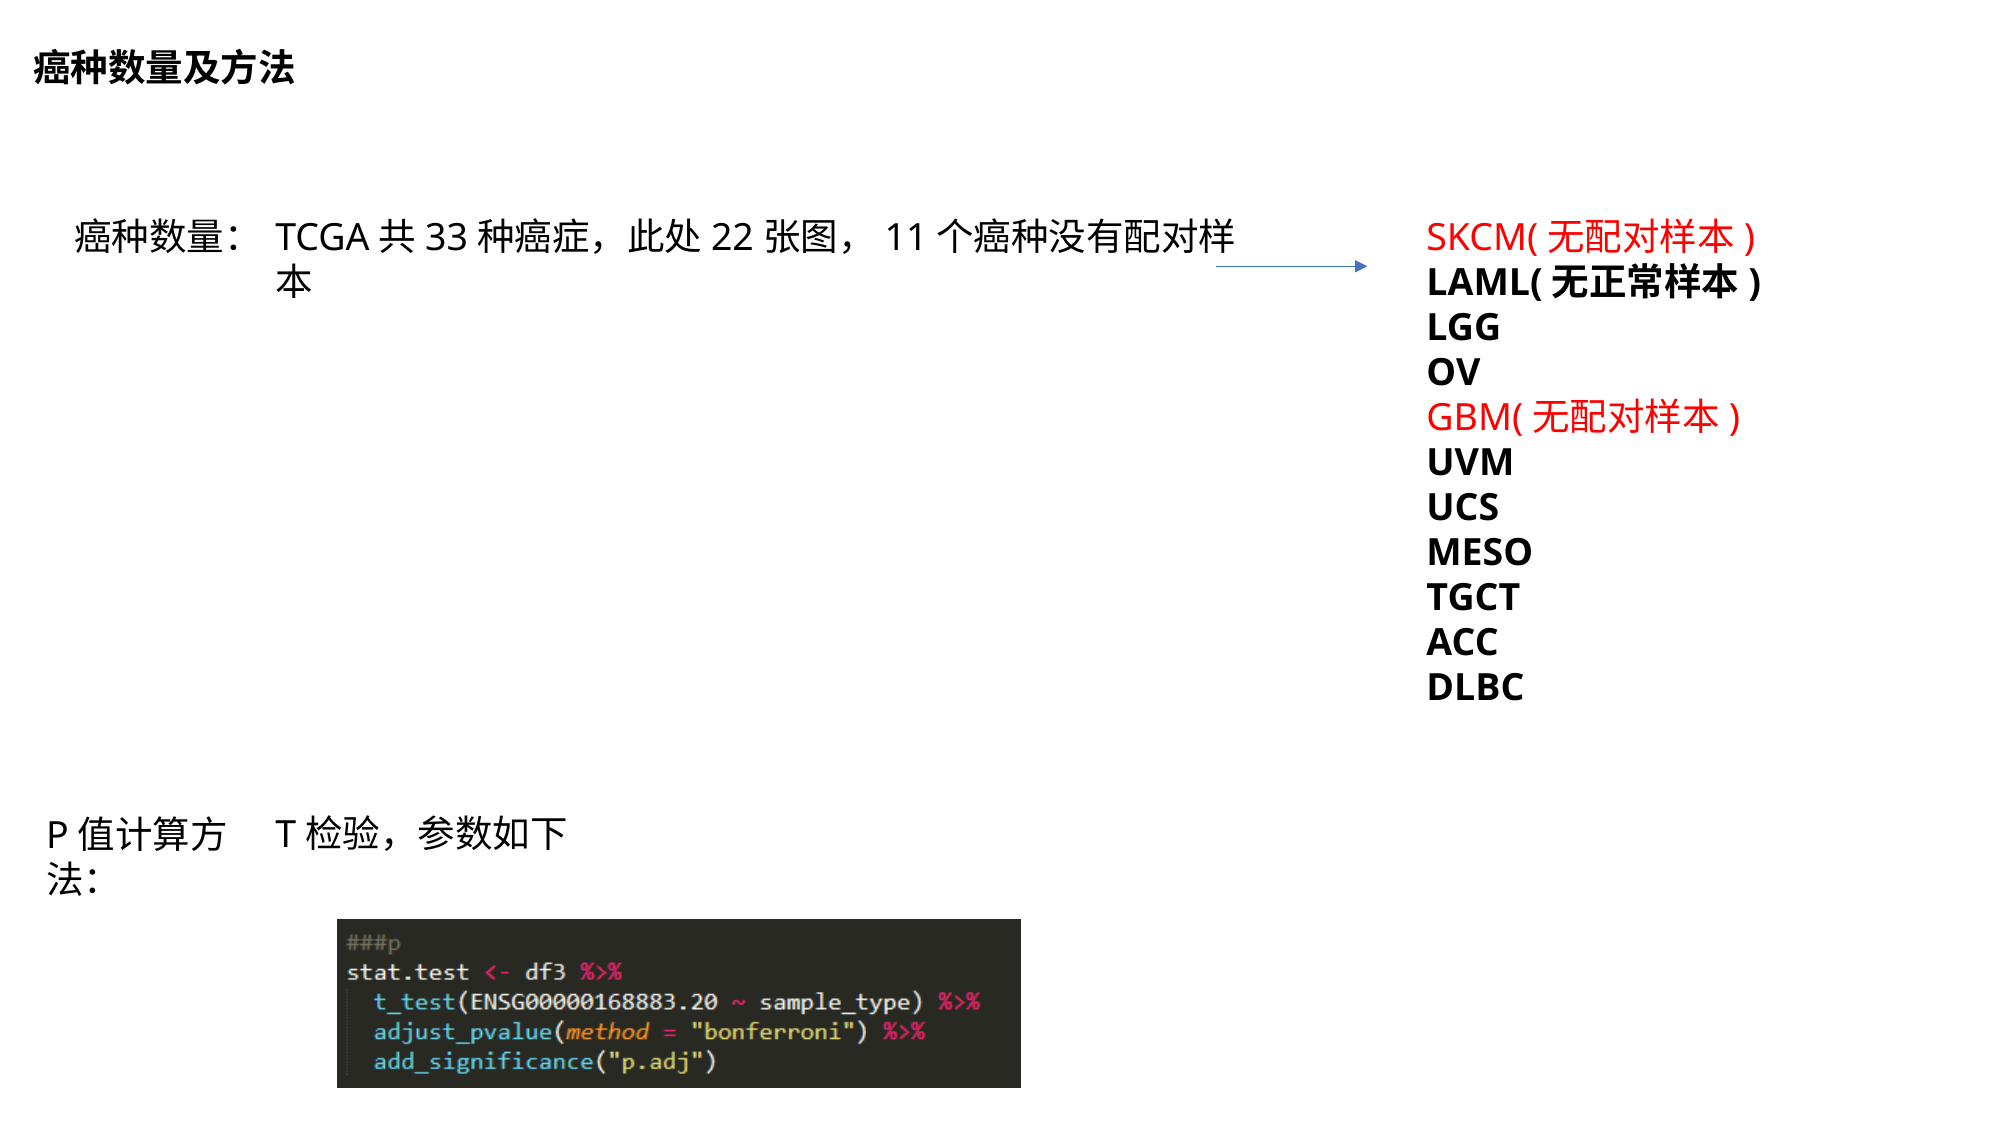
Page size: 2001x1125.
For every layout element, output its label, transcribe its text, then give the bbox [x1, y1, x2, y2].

text_box SKCM(无配对样本) LAML(无正常样本) LGG OV GBM(无配对样本) UVM UCS MESO TGCT ACC DLBC [1411, 205, 1800, 716]
text_box TCGA共33种癌症，此处22张图，11个癌种没有配对样本 [260, 205, 1278, 311]
text_box 癌种数量及方法 [18, 36, 427, 97]
text_box T检验，参数如下 [260, 802, 621, 863]
text_box P值计算方法： [31, 803, 272, 909]
picture [337, 919, 1021, 1089]
text_box 癌种数量： [59, 205, 244, 266]
